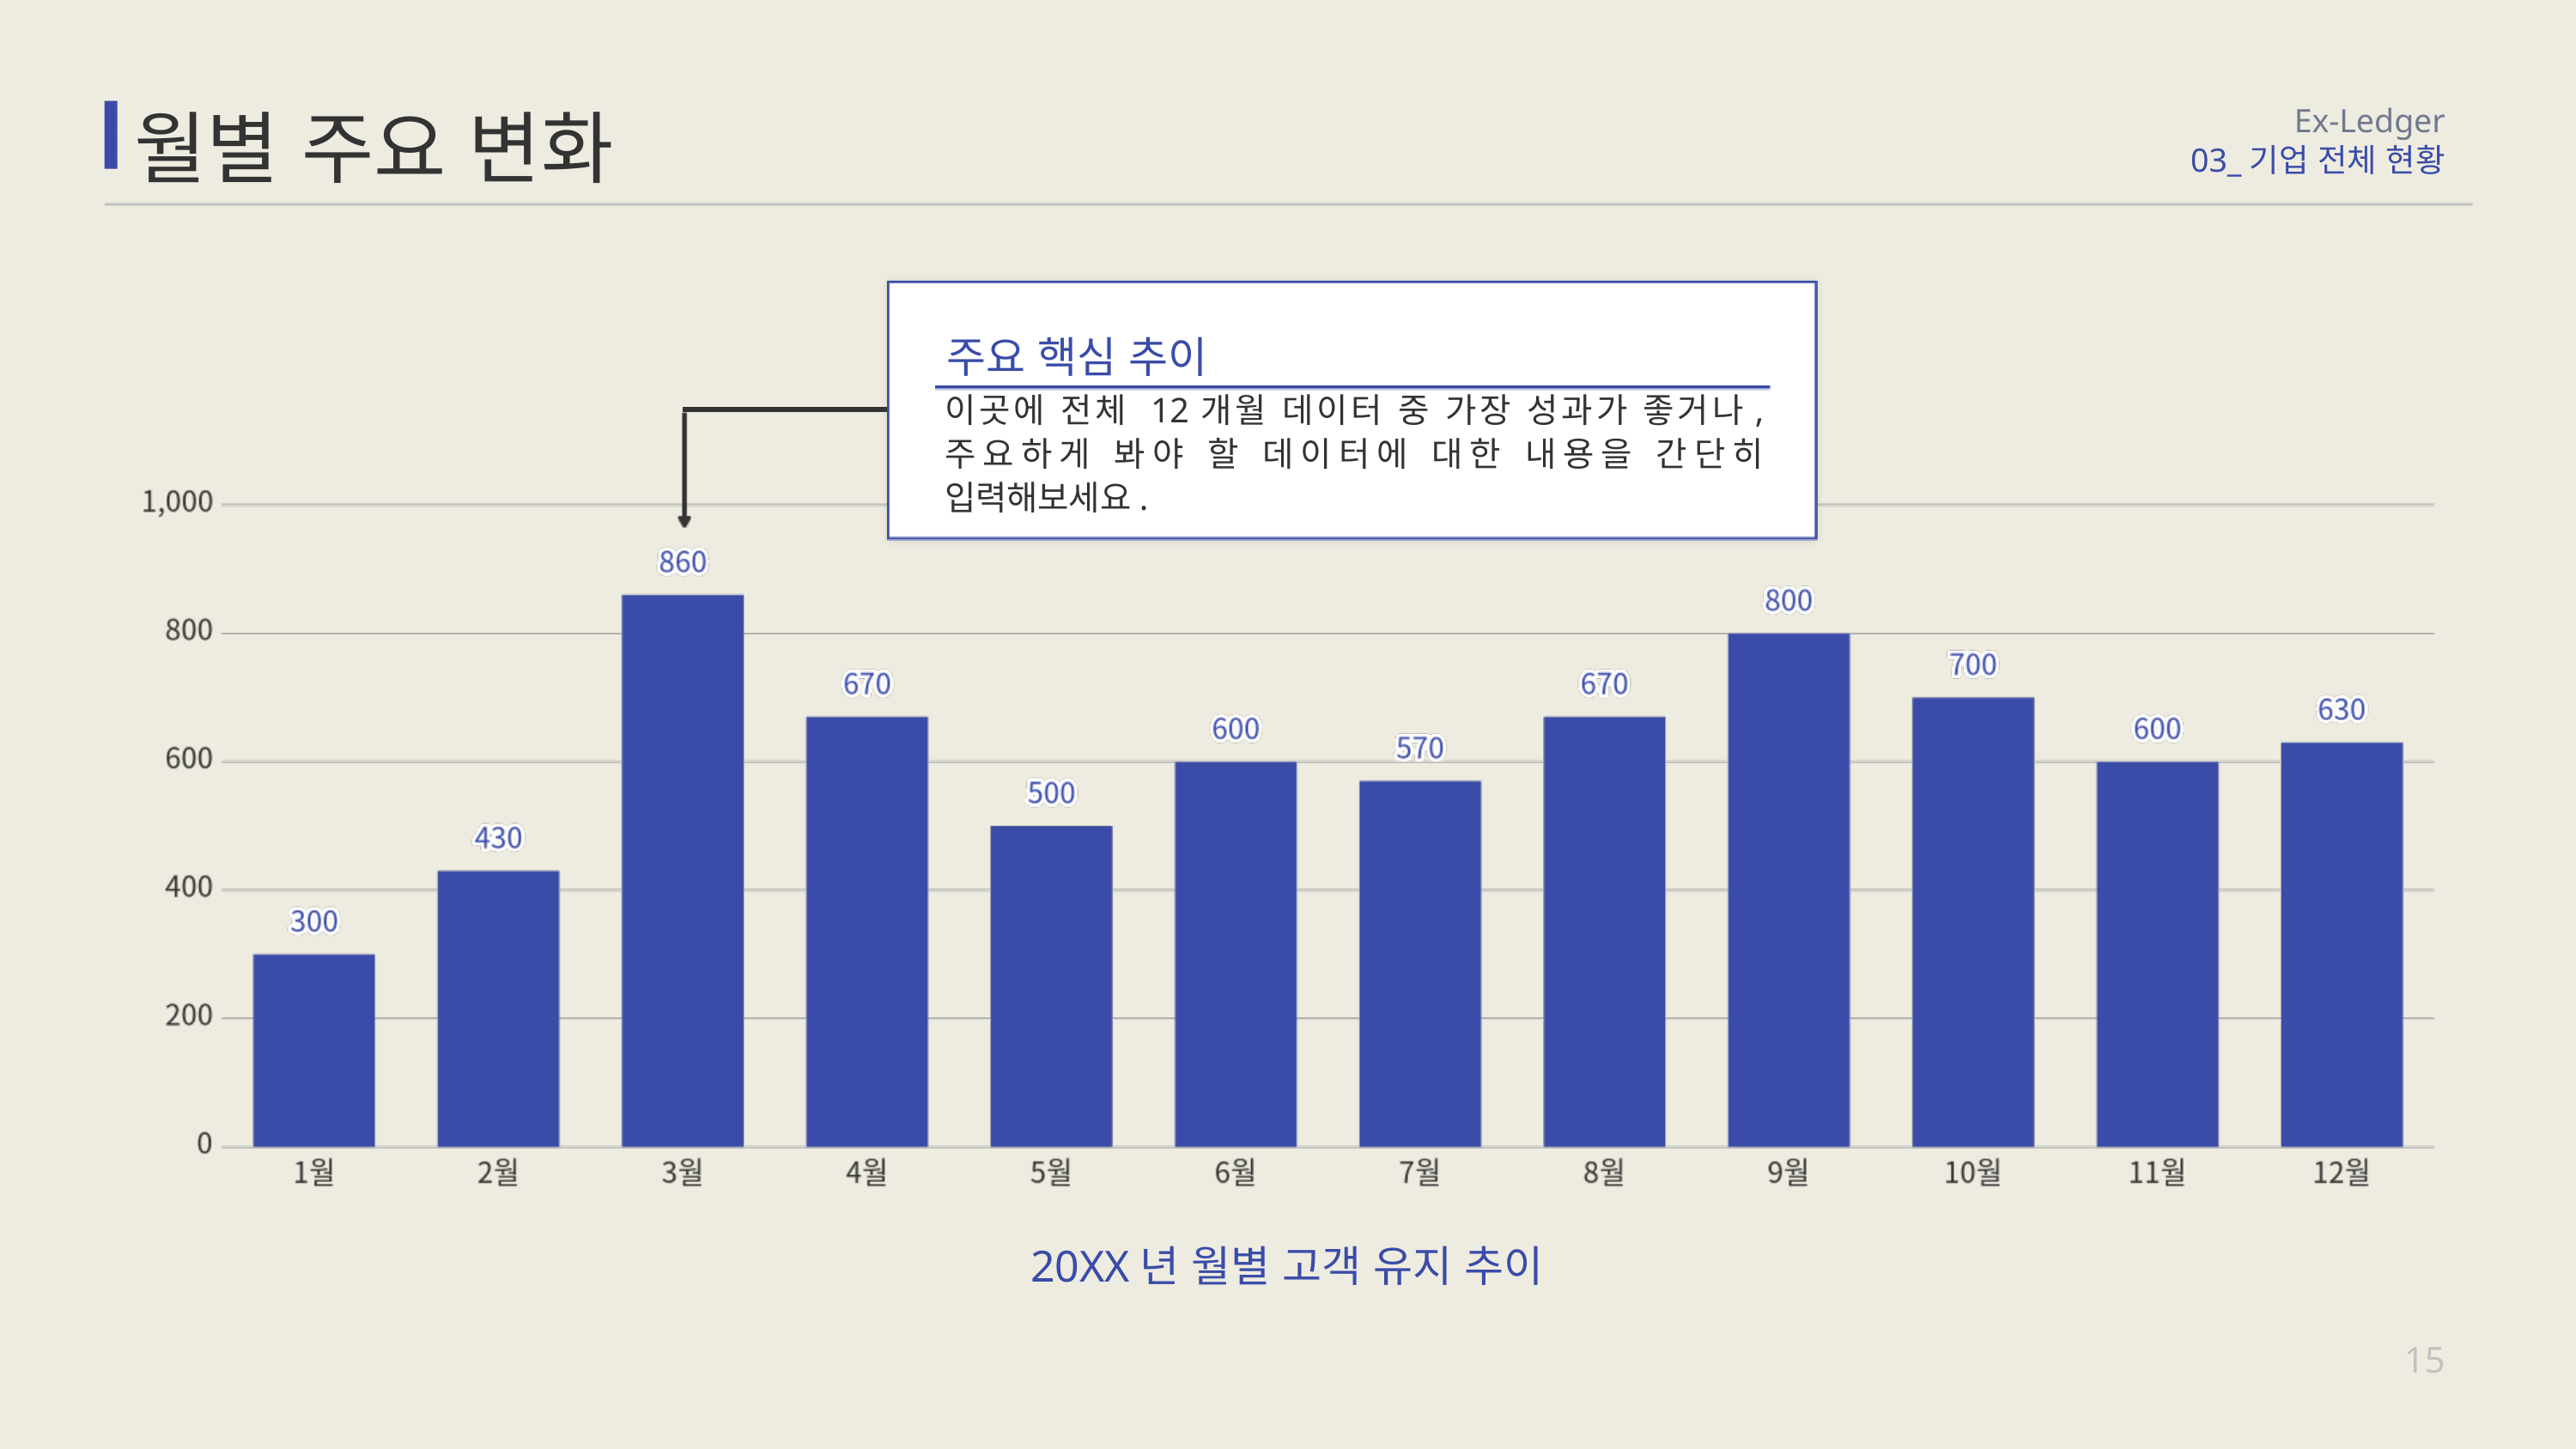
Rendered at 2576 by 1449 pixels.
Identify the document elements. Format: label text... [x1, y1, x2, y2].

text_box 월별 주요 변화 [134, 75, 895, 186]
text_box 03_기업 전체 현황 [1985, 130, 2445, 176]
picture [103, 202, 2473, 206]
text_box 20XX년 월별 고객 유지 추이 [983, 1227, 1591, 1286]
text_box Ex-Ledger [1769, 91, 2445, 136]
text_box 15 [2348, 1326, 2445, 1378]
picture [76, 101, 145, 168]
picture [131, 280, 2445, 1197]
